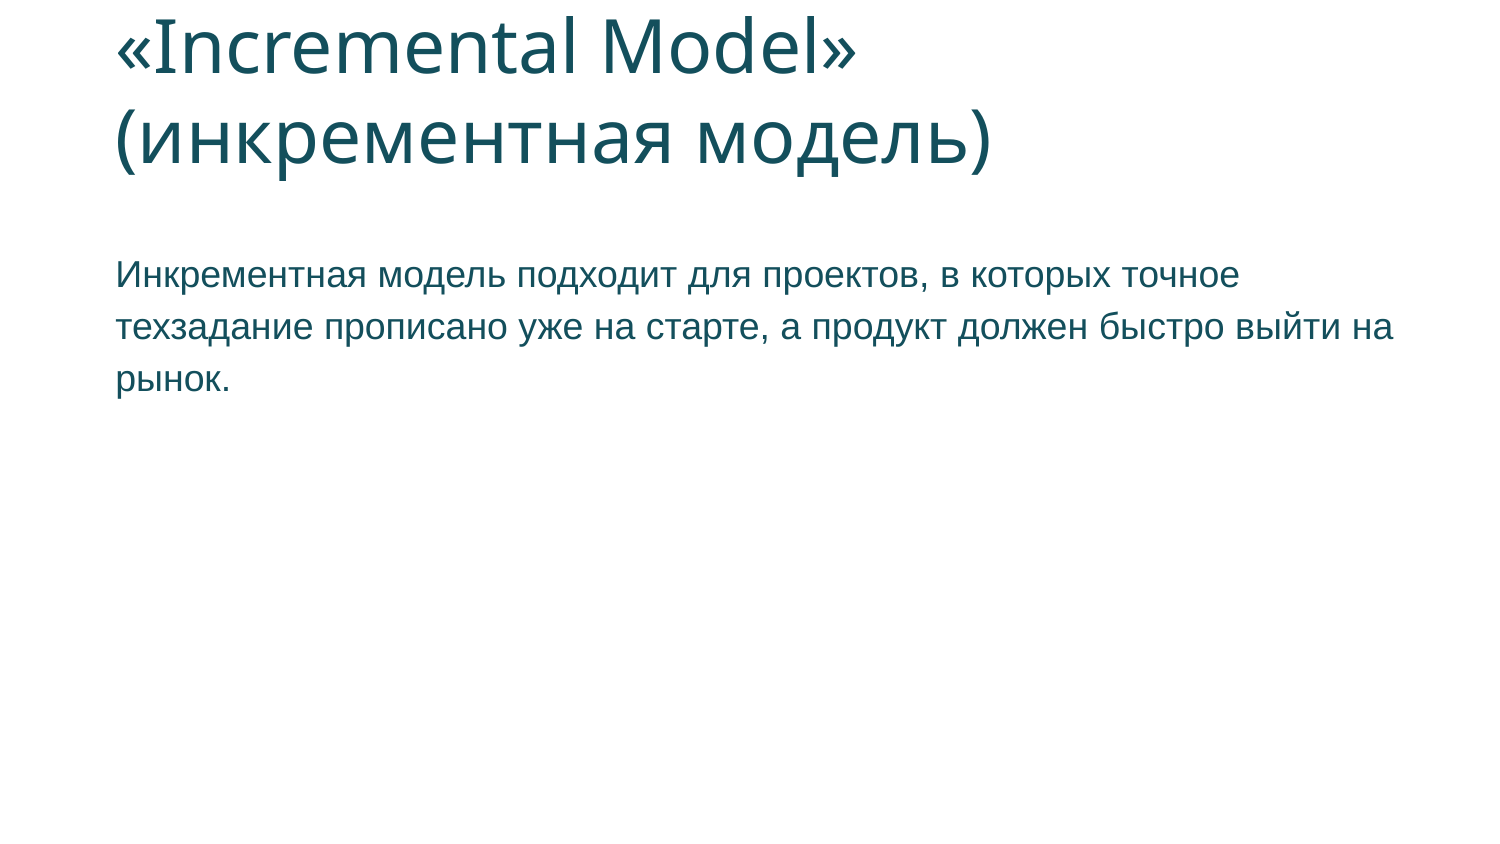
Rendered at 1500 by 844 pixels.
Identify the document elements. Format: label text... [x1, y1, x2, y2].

list Инкрементная модель подходит для проектов, в которых точное техзадание прописано уже на старте, а продукт должен быстро выйти на рынок. [100, 235, 1438, 789]
title «Incremental Model» (инкрементная модель) [100, 28, 1438, 150]
